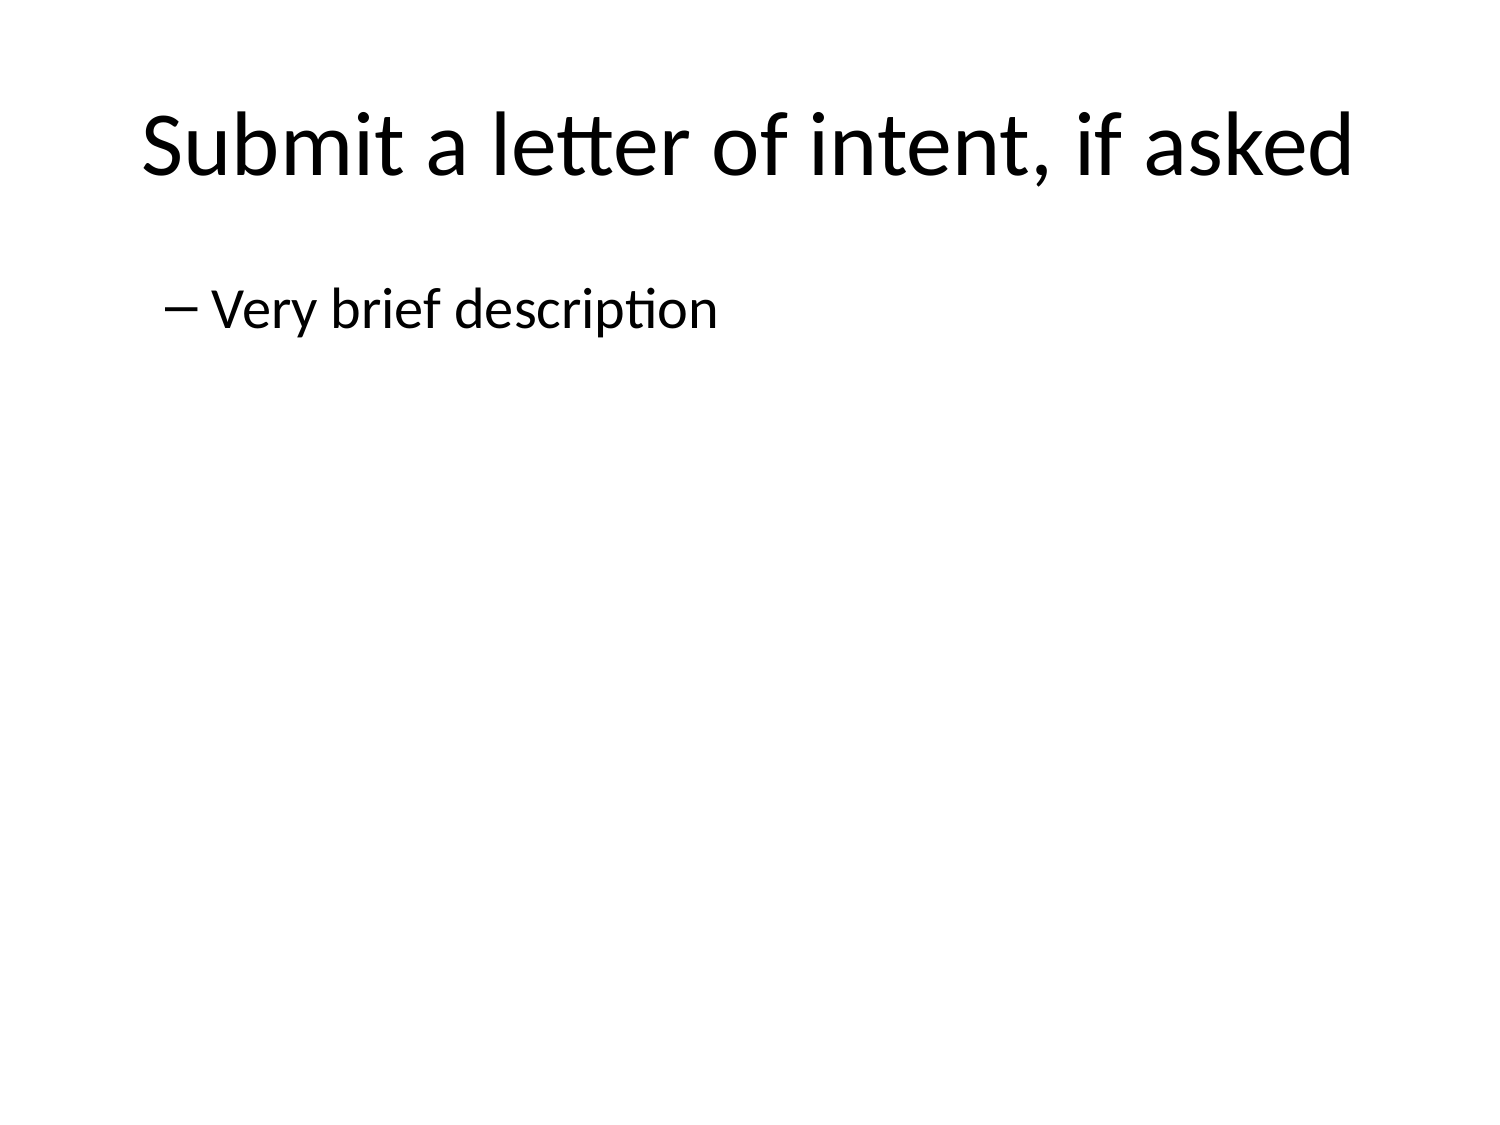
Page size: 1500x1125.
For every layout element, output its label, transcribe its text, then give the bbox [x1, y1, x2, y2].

list Very brief description [75, 262, 1425, 1005]
title Submit a letter of intent, if asked [75, 45, 1425, 233]
